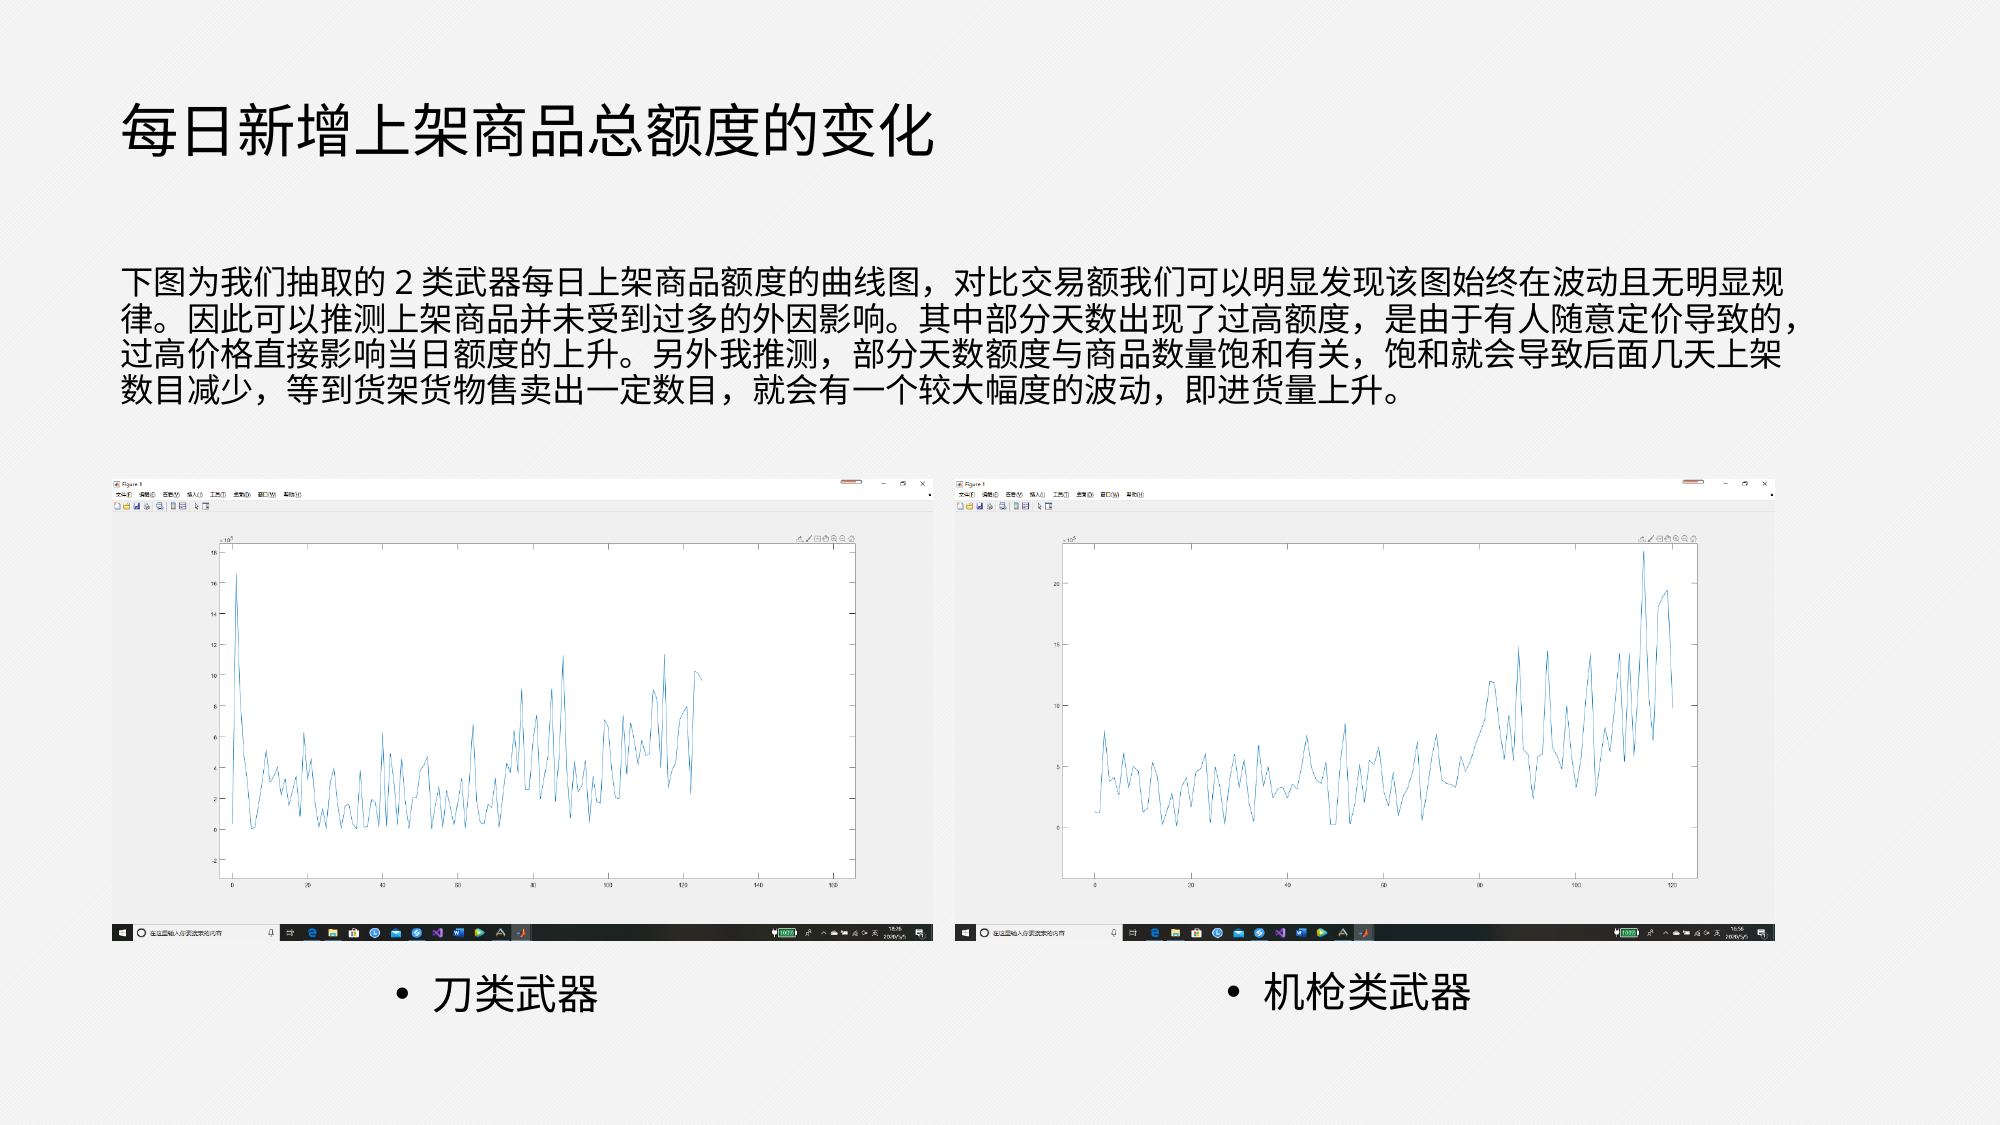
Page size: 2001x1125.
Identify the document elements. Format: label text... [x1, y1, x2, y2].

text_box 每日新增上架商品总额度的变化 [105, 86, 1016, 172]
picture [112, 479, 933, 941]
text_box 刀类武器 [380, 965, 623, 1025]
picture [955, 479, 1775, 941]
text_box 下图为我们抽取的2类武器每日上架商品额度的曲线图，对比交易额我们可以明显发现该图始终在波动且无明显规律。因此可以推测上架商品并未受到过多的外因影响。其中部分天数出现了过高额度，是由于有人随意定价导致的，过高价格直接影响当日额度的上升。另外我推测，部分天数额度与商品数量饱和有关，饱和就会导致后面几天上架数目减少，等到货架货物售卖出一定数目，就会有一个较大幅度的波动，即进货量上升。 [105, 187, 1805, 379]
text_box 机枪类武器 [1211, 963, 1542, 1059]
